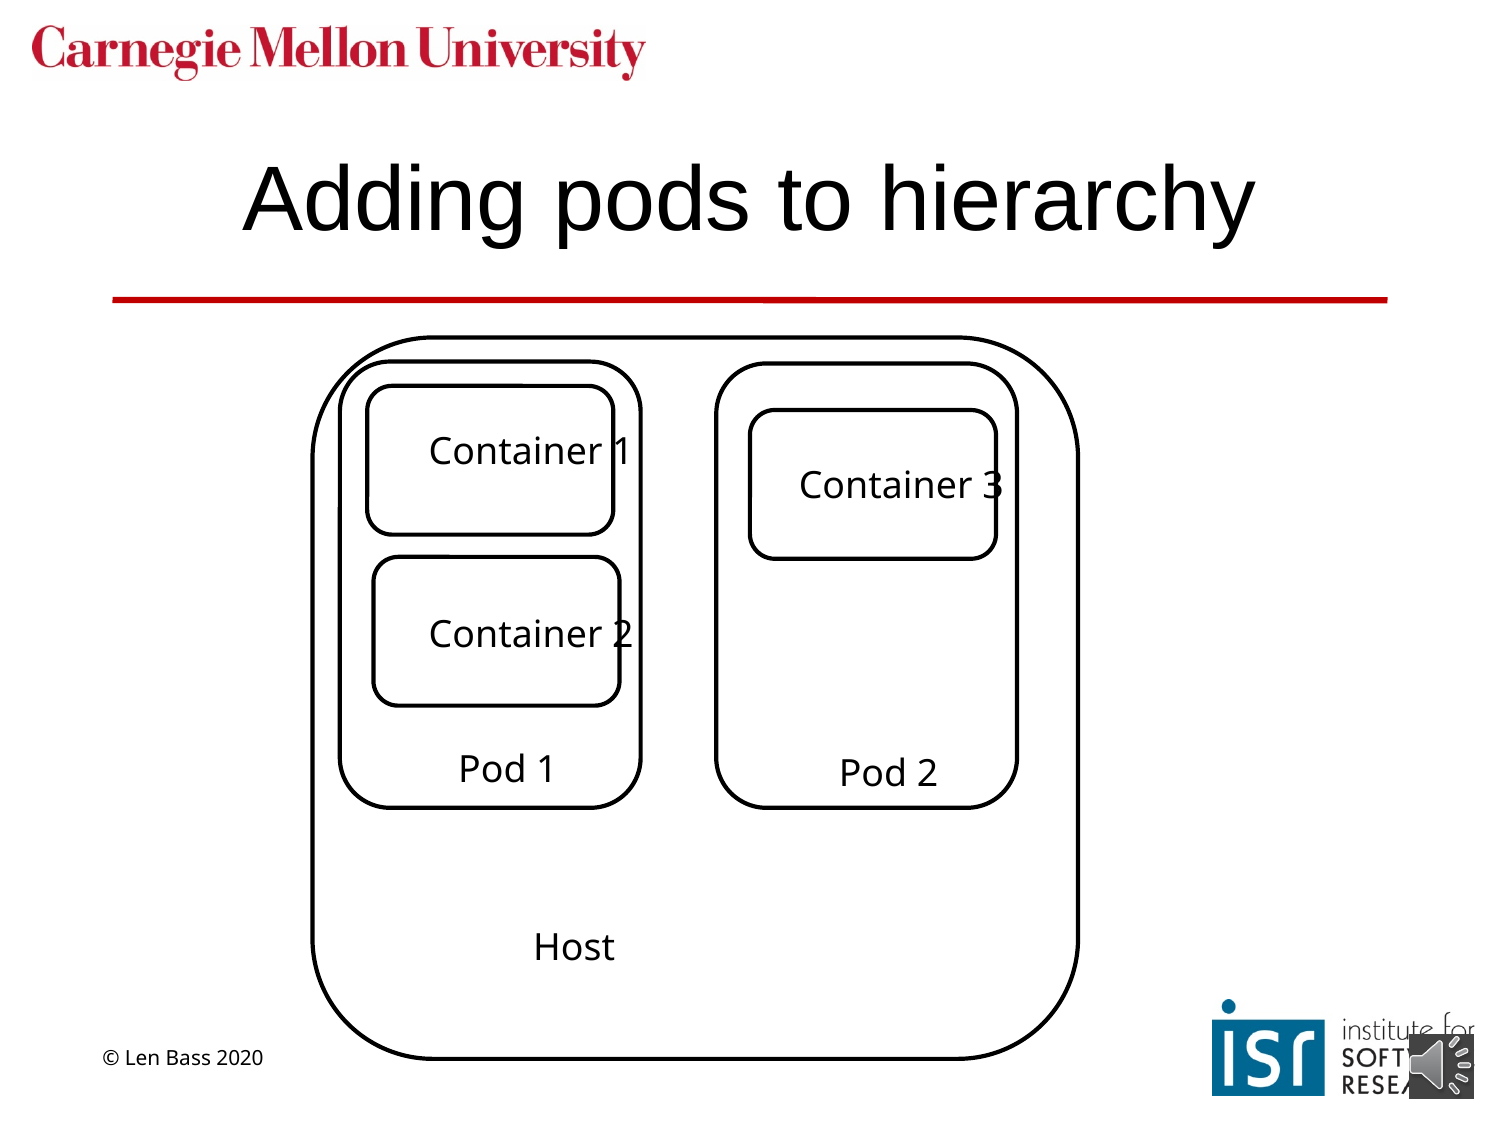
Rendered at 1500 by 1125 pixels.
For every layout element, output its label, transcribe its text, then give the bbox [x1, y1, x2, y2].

picture [1247, 1030, 1280, 1087]
picture [32, 25, 646, 81]
picture [1225, 1031, 1233, 1086]
title Adding pods to hierarchy [112, 99, 1388, 288]
picture [1212, 999, 1476, 1101]
picture [1293, 1031, 1314, 1086]
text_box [312, 337, 1079, 1060]
